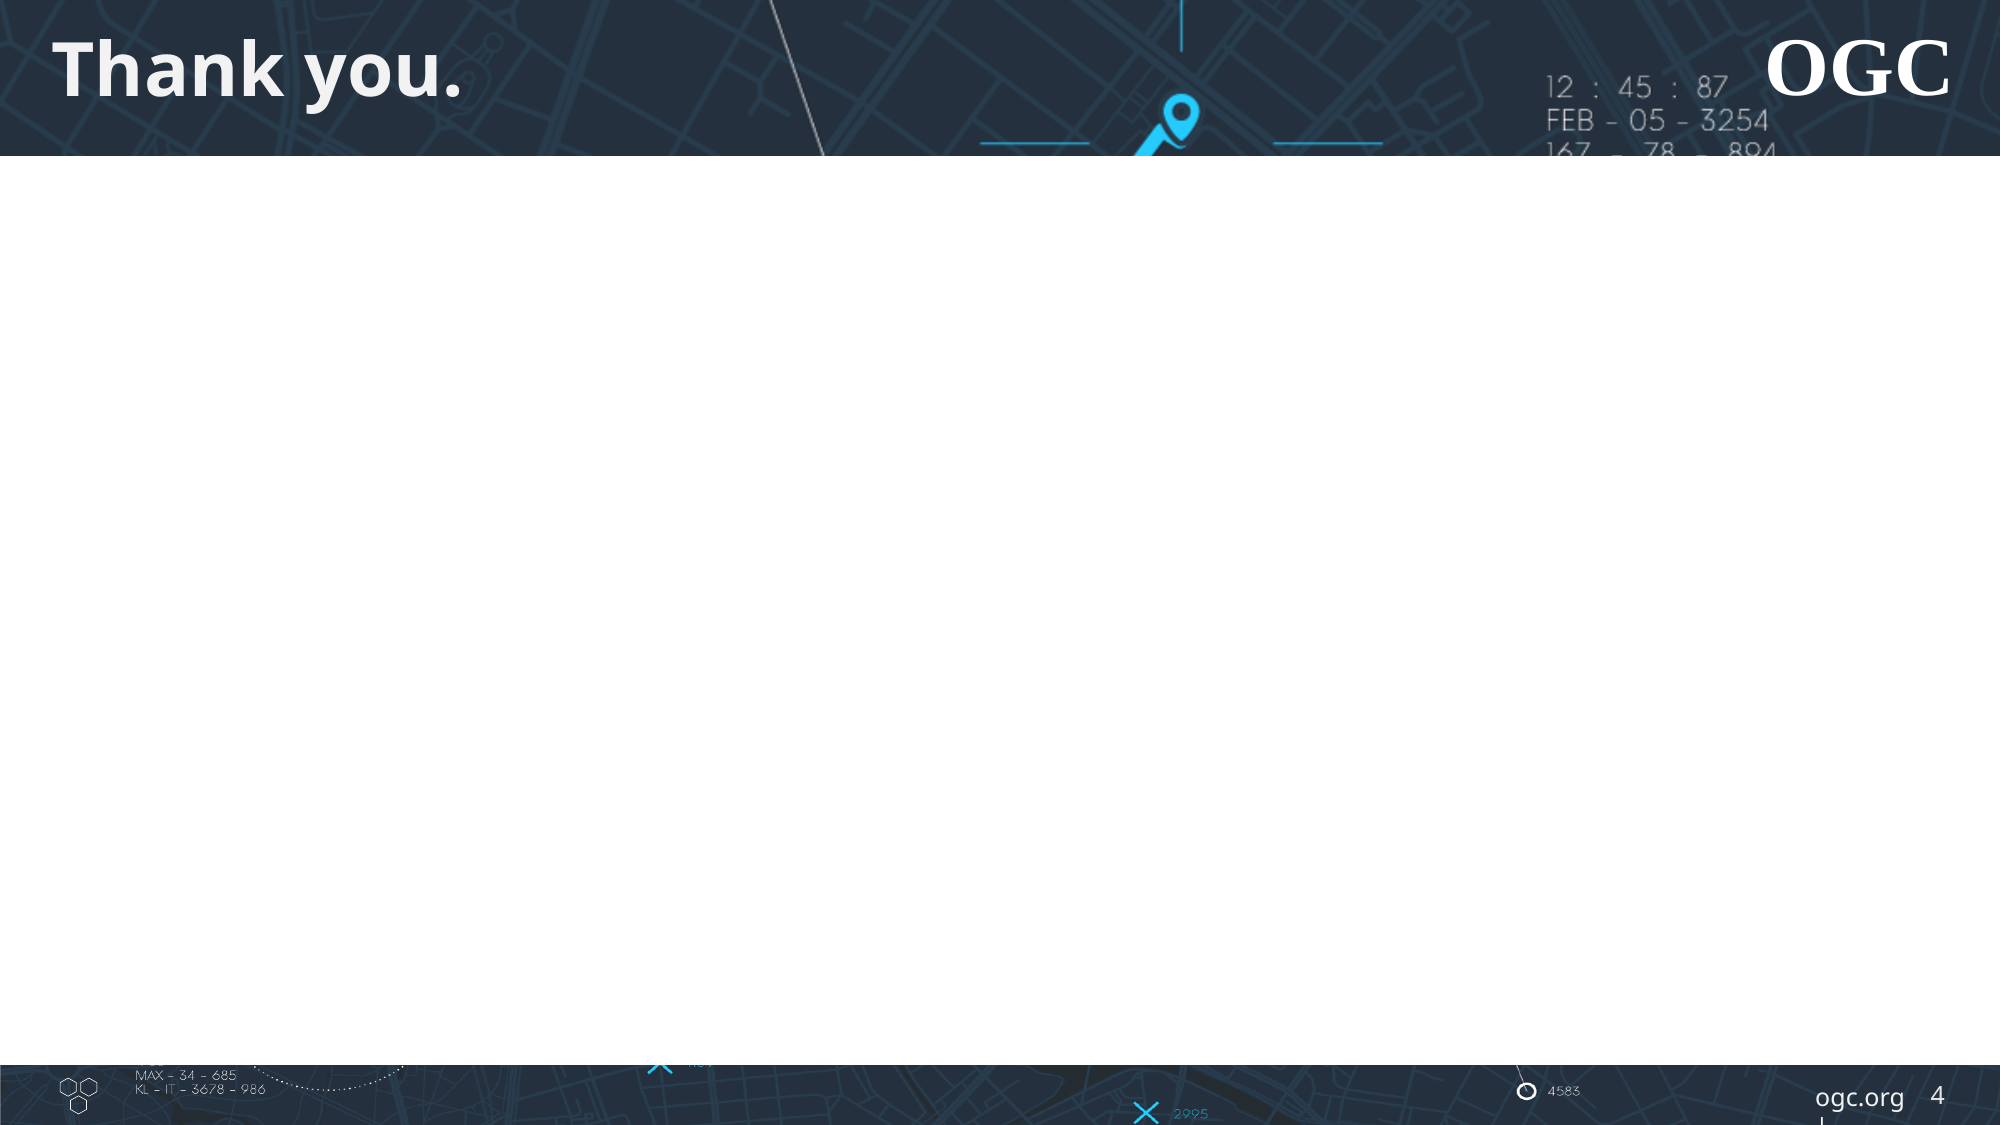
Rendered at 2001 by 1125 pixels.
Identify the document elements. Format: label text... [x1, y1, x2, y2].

text_box <number> [1772, 1073, 1960, 1121]
text_box Thank you. [36, 9, 1762, 135]
picture [51, 1069, 106, 1123]
